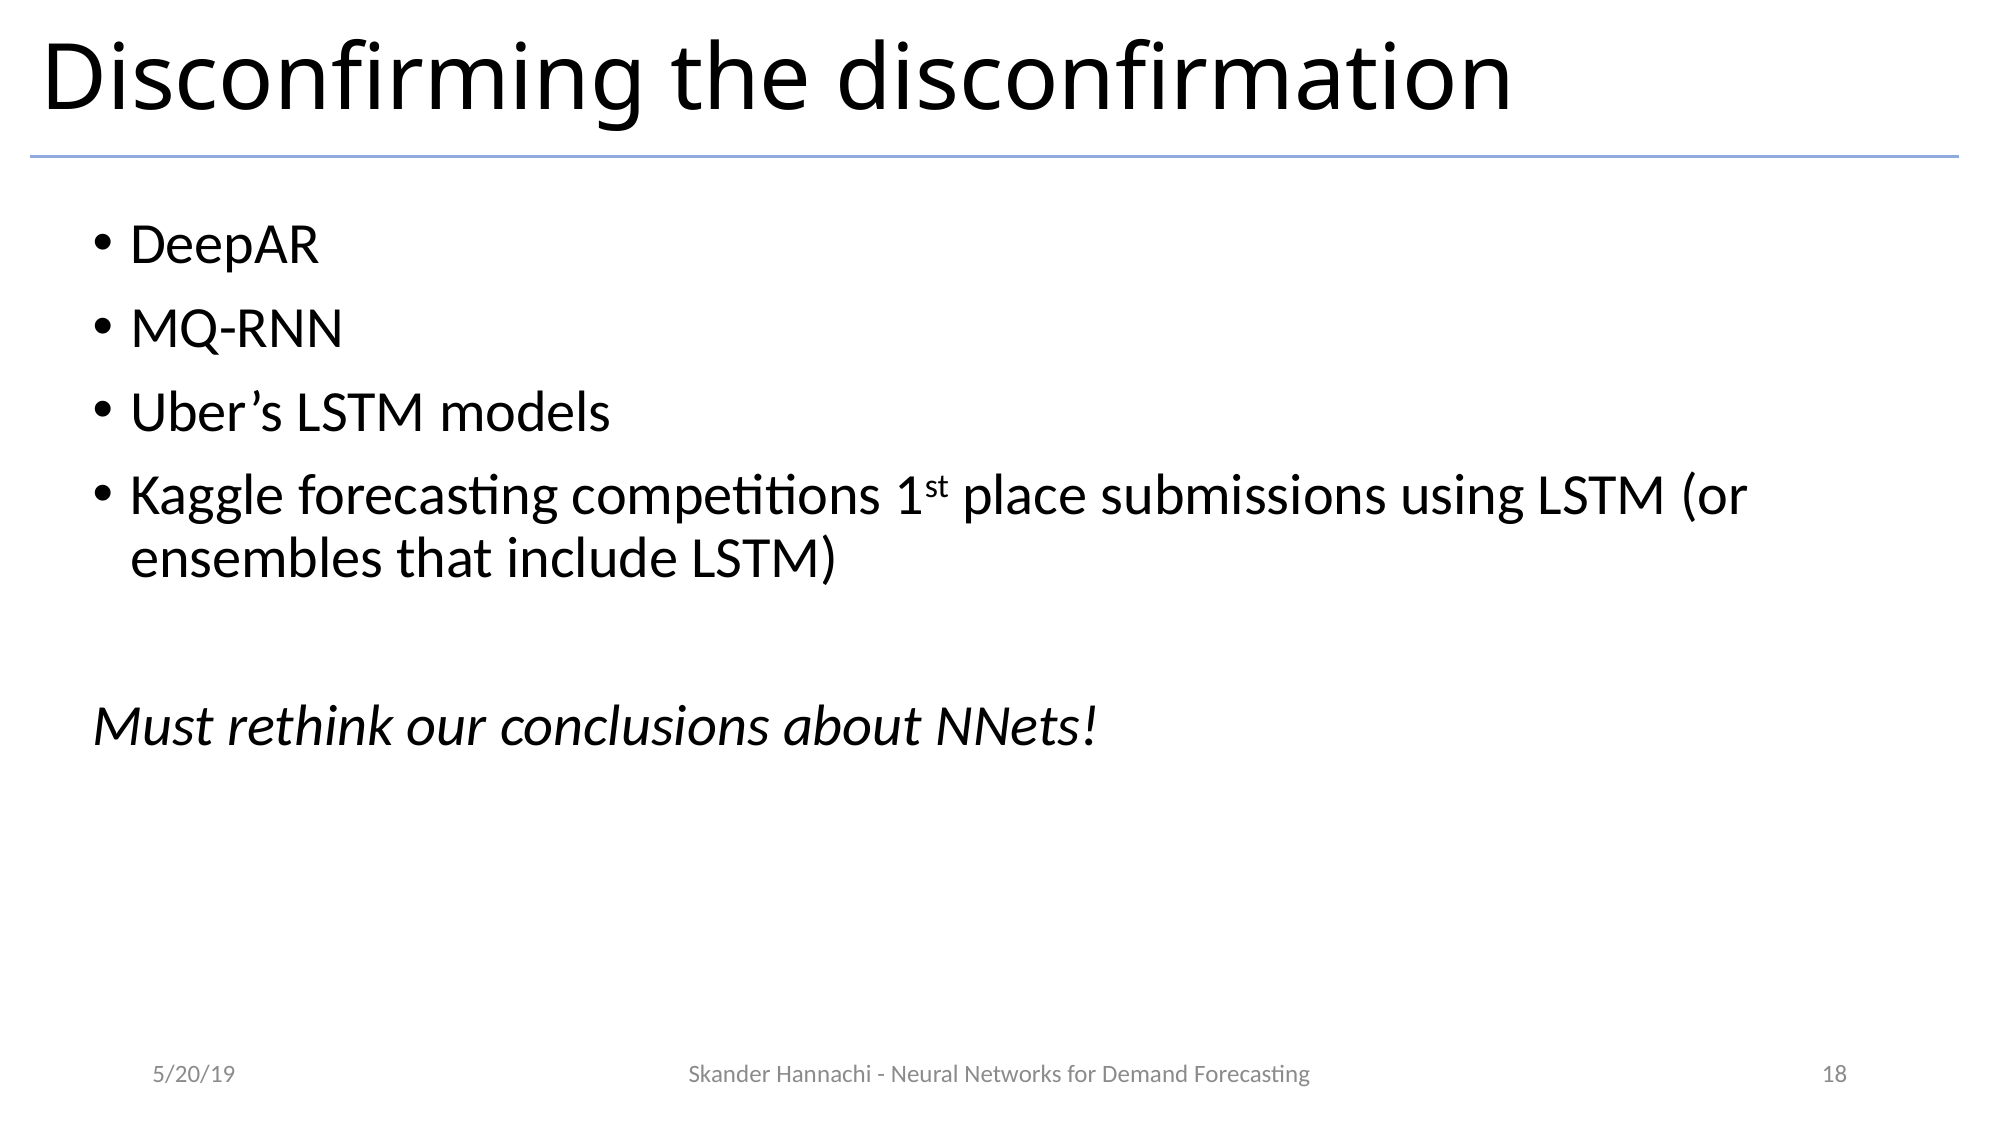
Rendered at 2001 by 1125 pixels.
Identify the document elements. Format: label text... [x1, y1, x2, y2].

slide_number 18 [1412, 1042, 1863, 1103]
list DeepAR MQ-RNN Uber’s LSTM models Kaggle forecasting competitions 1st place submissions using LSTM (or ensembles that include LSTM) Must rethink our conclusions about NNets! [77, 205, 1803, 920]
title Disconfirming the disconfirmation [25, 0, 1751, 189]
footer Skander Hannachi - Neural Networks for Demand Forecasting [662, 1042, 1338, 1103]
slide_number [137, 1042, 588, 1103]
